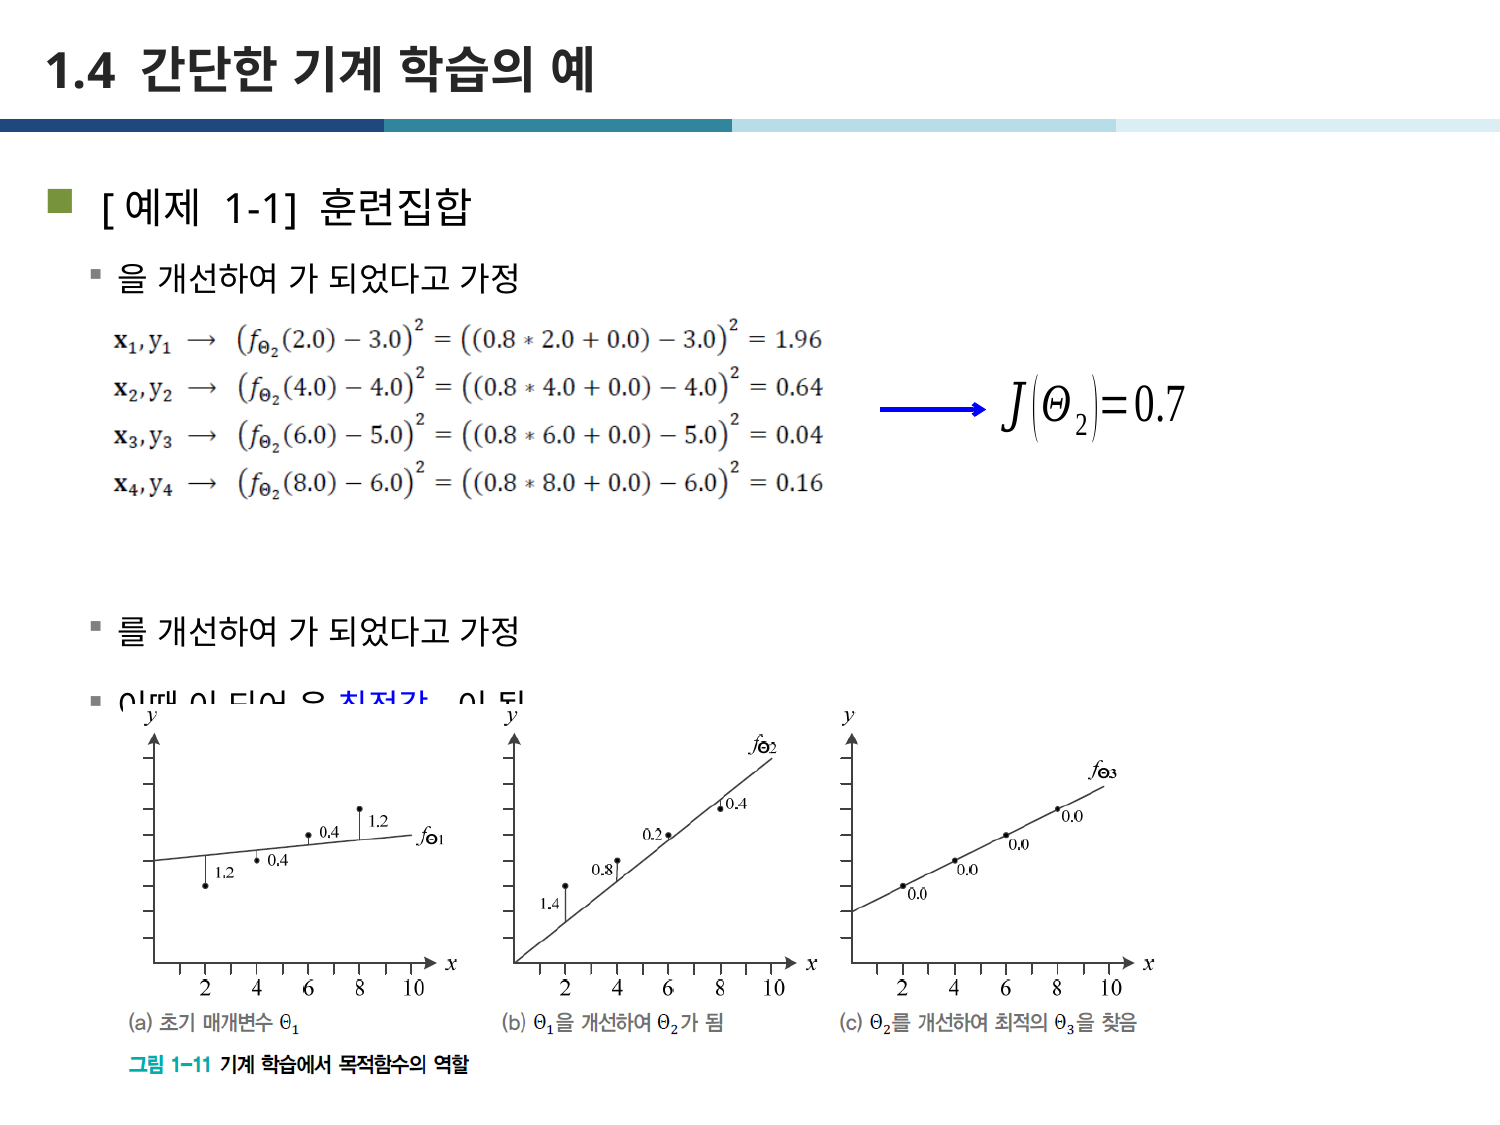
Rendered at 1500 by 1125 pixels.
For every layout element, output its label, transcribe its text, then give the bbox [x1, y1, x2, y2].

title 1.4 간단한 기계 학습의 예 [29, 23, 1270, 114]
picture [123, 703, 1158, 1078]
picture [106, 314, 830, 504]
